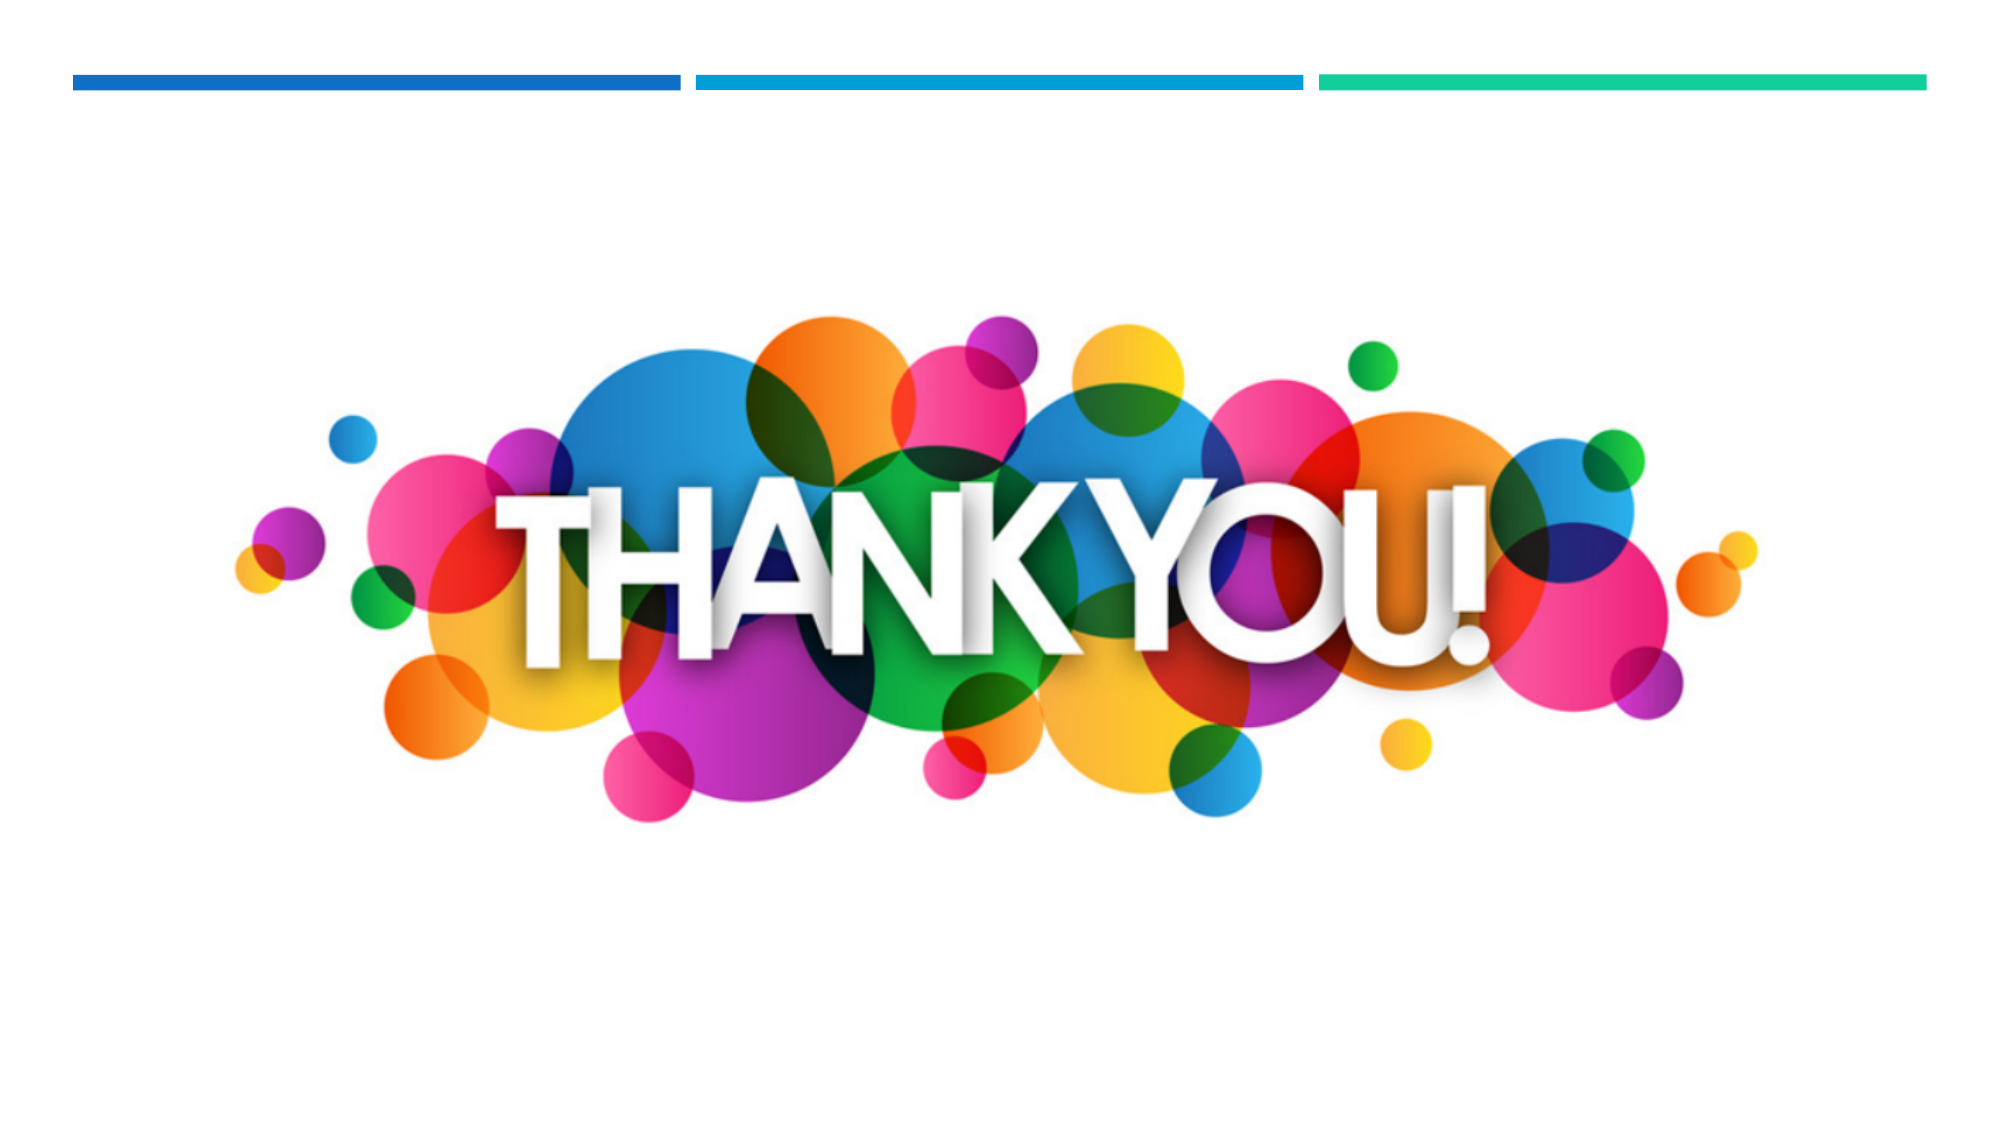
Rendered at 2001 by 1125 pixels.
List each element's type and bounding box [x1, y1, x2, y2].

picture [172, 217, 1828, 908]
